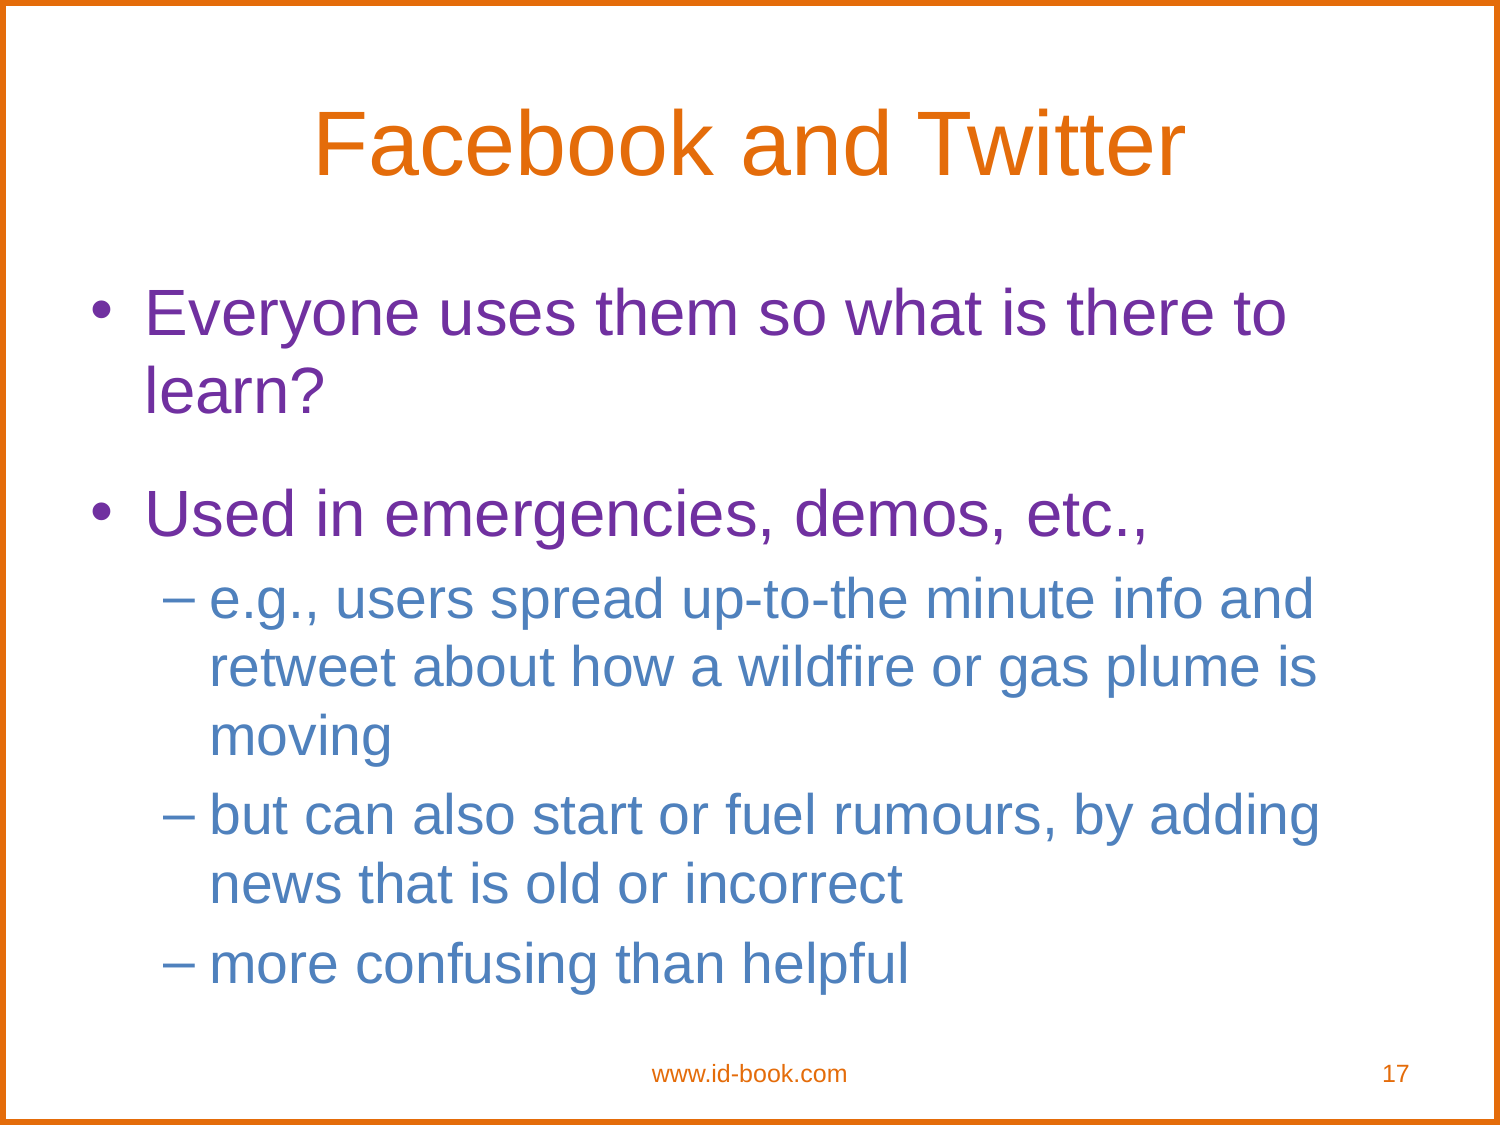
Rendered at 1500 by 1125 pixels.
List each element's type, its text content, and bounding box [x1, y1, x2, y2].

title Facebook and Twitter [75, 45, 1425, 233]
list Everyone uses them so what is there to learn? Used in emergencies, demos, etc., e.g., users spread up-to-the minute info and retweet about how a wildfire or gas plume is moving but can also start or fuel rumours, by adding news that is old or incorrect more confusing than helpful [75, 262, 1425, 1005]
slide_number 17 [1074, 1042, 1425, 1103]
footer www.id-book.com [512, 1042, 988, 1103]
